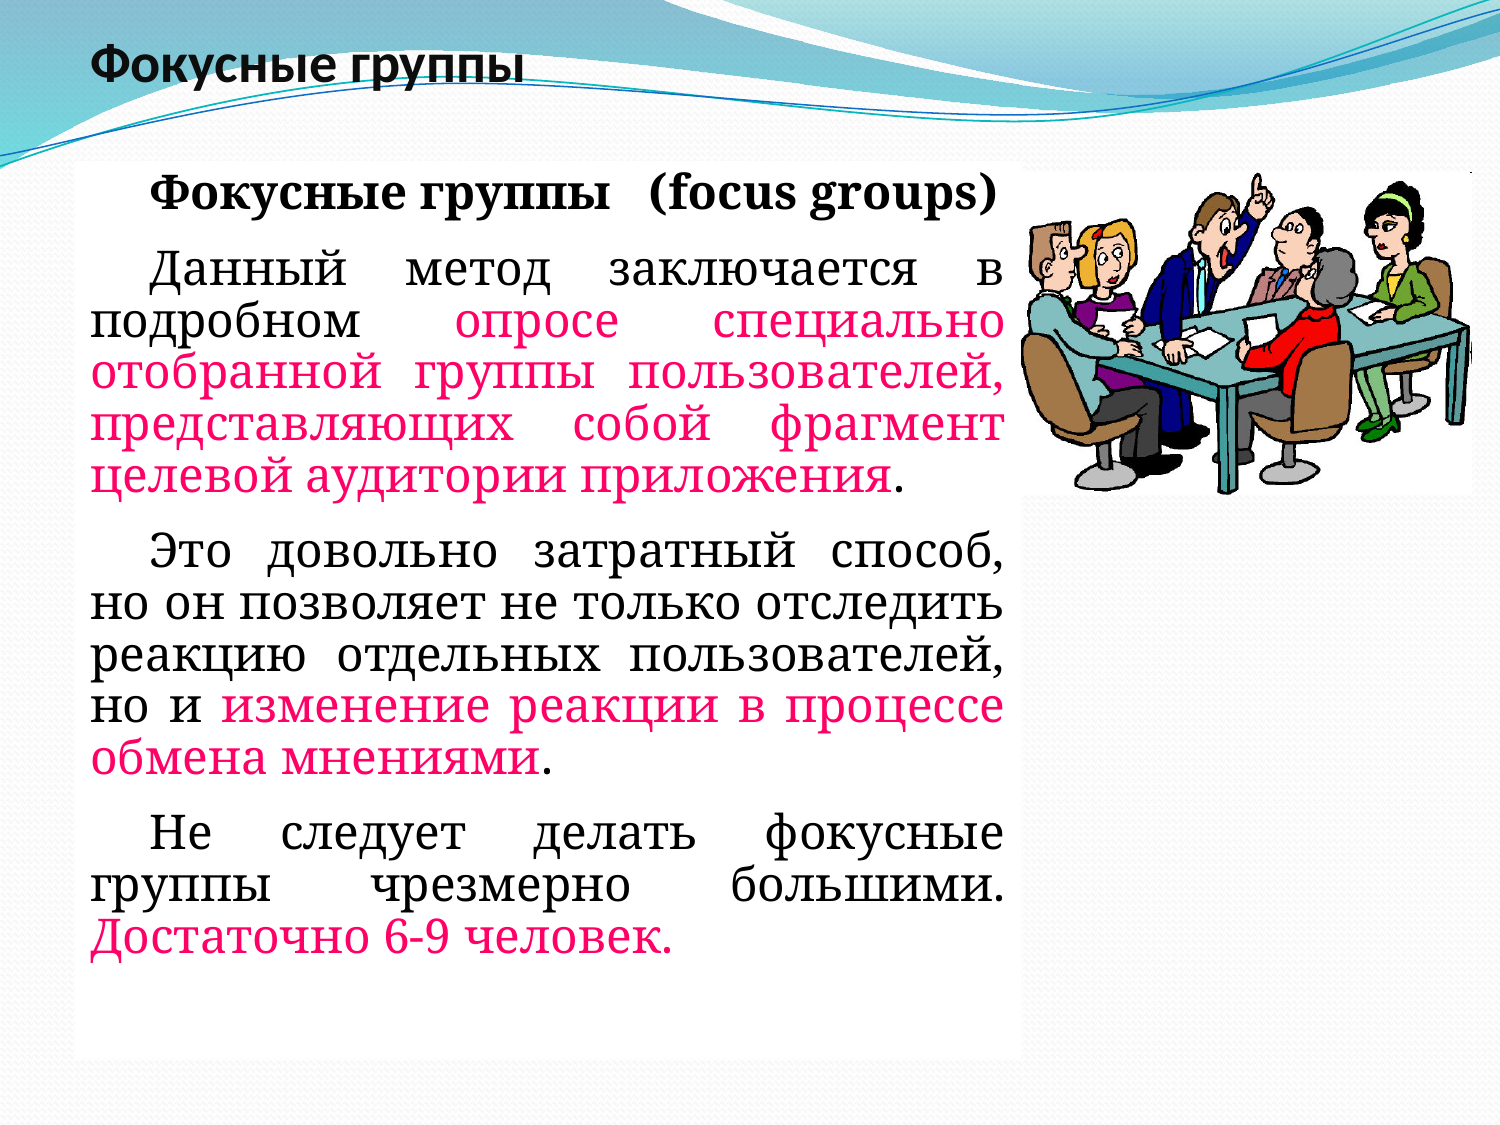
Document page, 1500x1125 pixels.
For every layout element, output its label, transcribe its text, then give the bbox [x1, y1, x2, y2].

list Фокусные группы (focus groups) Данный метод заключается в подробном опросе специально отобранной группы пользователей, представляющих собой фрагмент целевой аудитории приложения. Это довольно затратный способ, но он позволяет не только отследить реакцию отдельных пользователей, но и изменение реакции в процессе обмена мнениями. Не следует делать фокусные группы чрезмерно большими. Достаточно 6-9 человек. [75, 160, 1022, 1059]
title Фокусные группы [75, 19, 1425, 102]
picture [1021, 172, 1472, 495]
